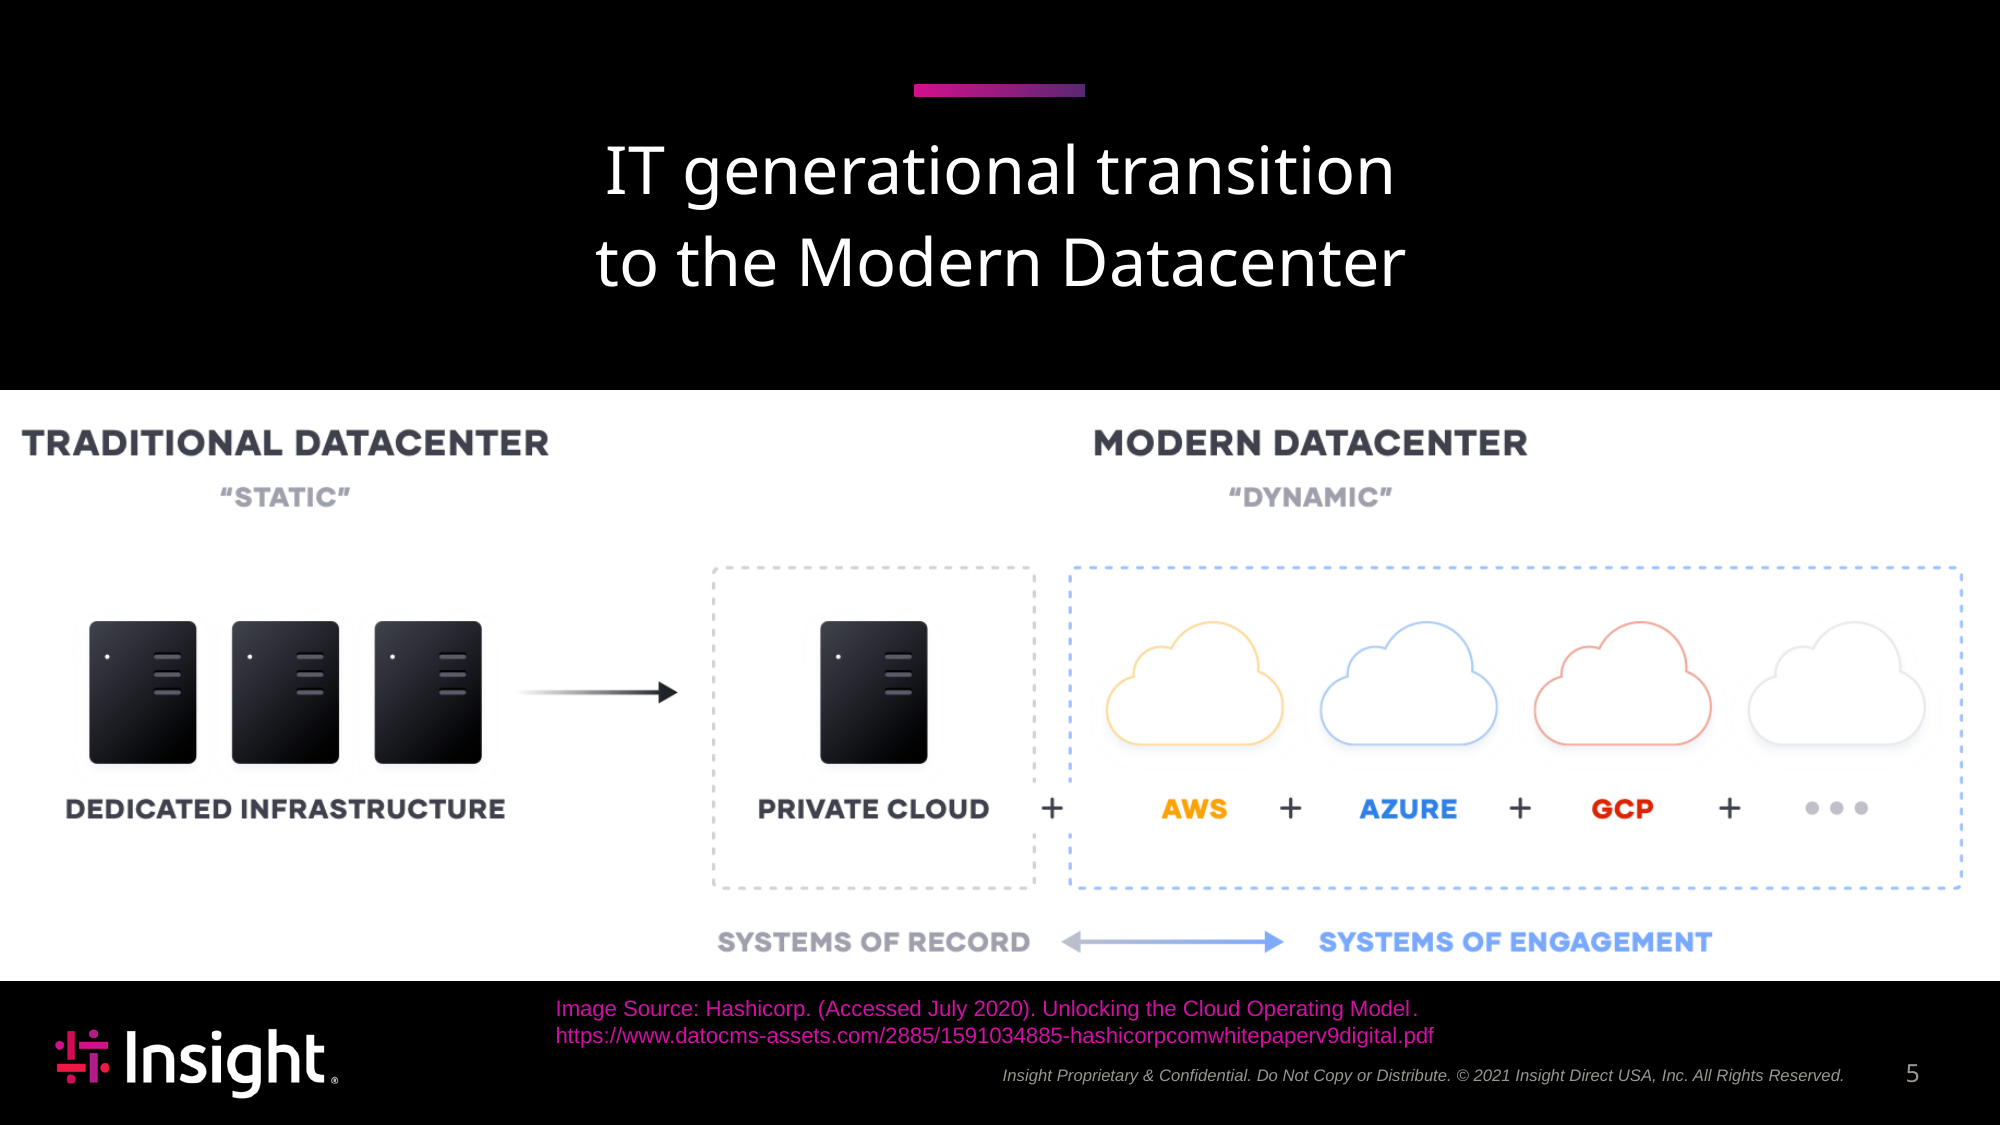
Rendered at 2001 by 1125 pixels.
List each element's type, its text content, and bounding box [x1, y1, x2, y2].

picture [27, 1001, 365, 1125]
text_box Image Source: Hashicorp. (Accessed July 2020). Unlocking the Cloud Operating Model. https://www.datocms-assets.com/2885/1591034885-hashicorpcomwhitepaperv9digital.pdf [544, 983, 1456, 1059]
list IT generational transition [116, 129, 1887, 219]
picture [0, 390, 2000, 981]
list to the Modern Datacenter [116, 221, 1887, 311]
